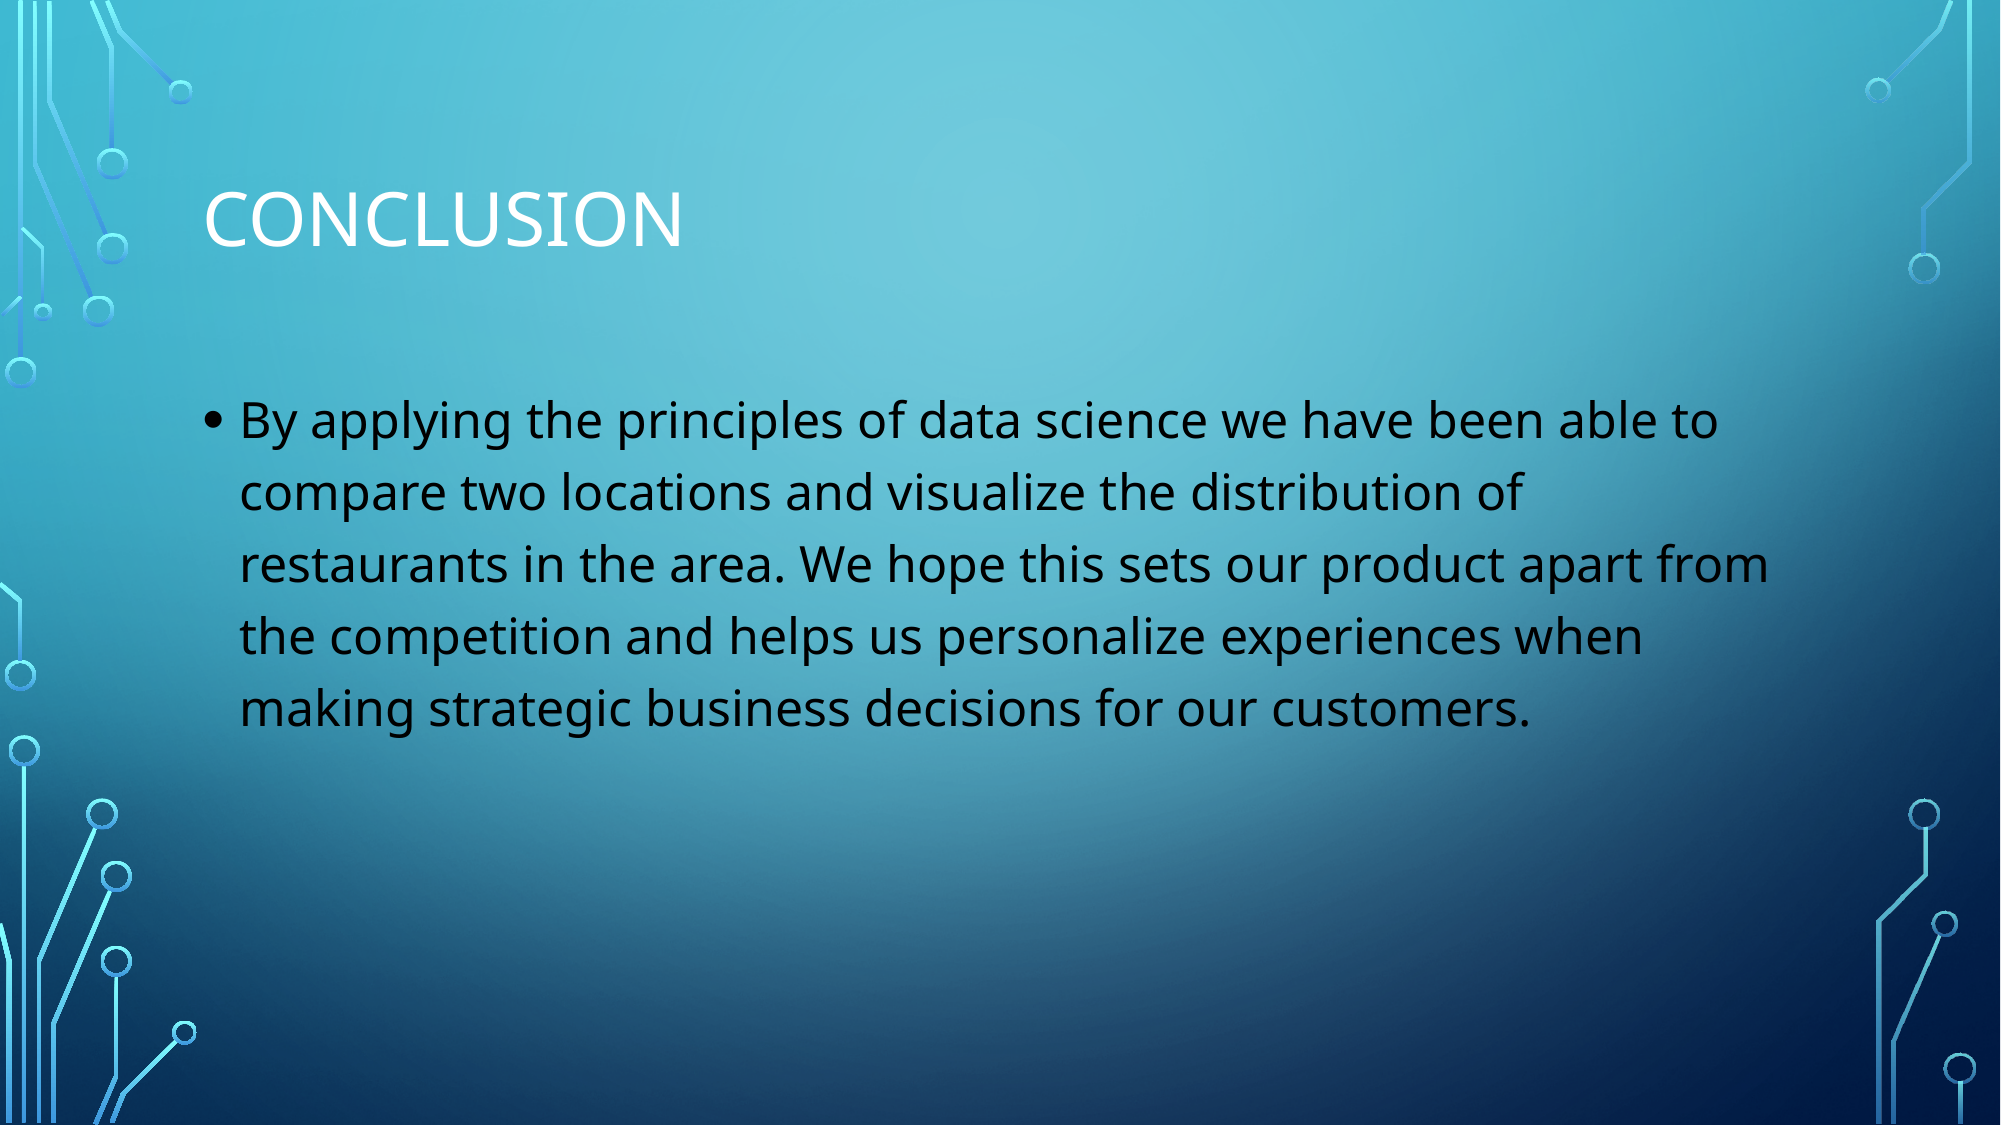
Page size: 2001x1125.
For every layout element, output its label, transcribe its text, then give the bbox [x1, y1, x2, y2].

list By applying the principles of data science we have been able to compare two locations and visualize the distribution of restaurants in the area. We hope this sets our product apart from the competition and helps us personalize experiences when making strategic business decisions for our customers. [187, 369, 1813, 950]
title Conclusion [187, 101, 1813, 344]
